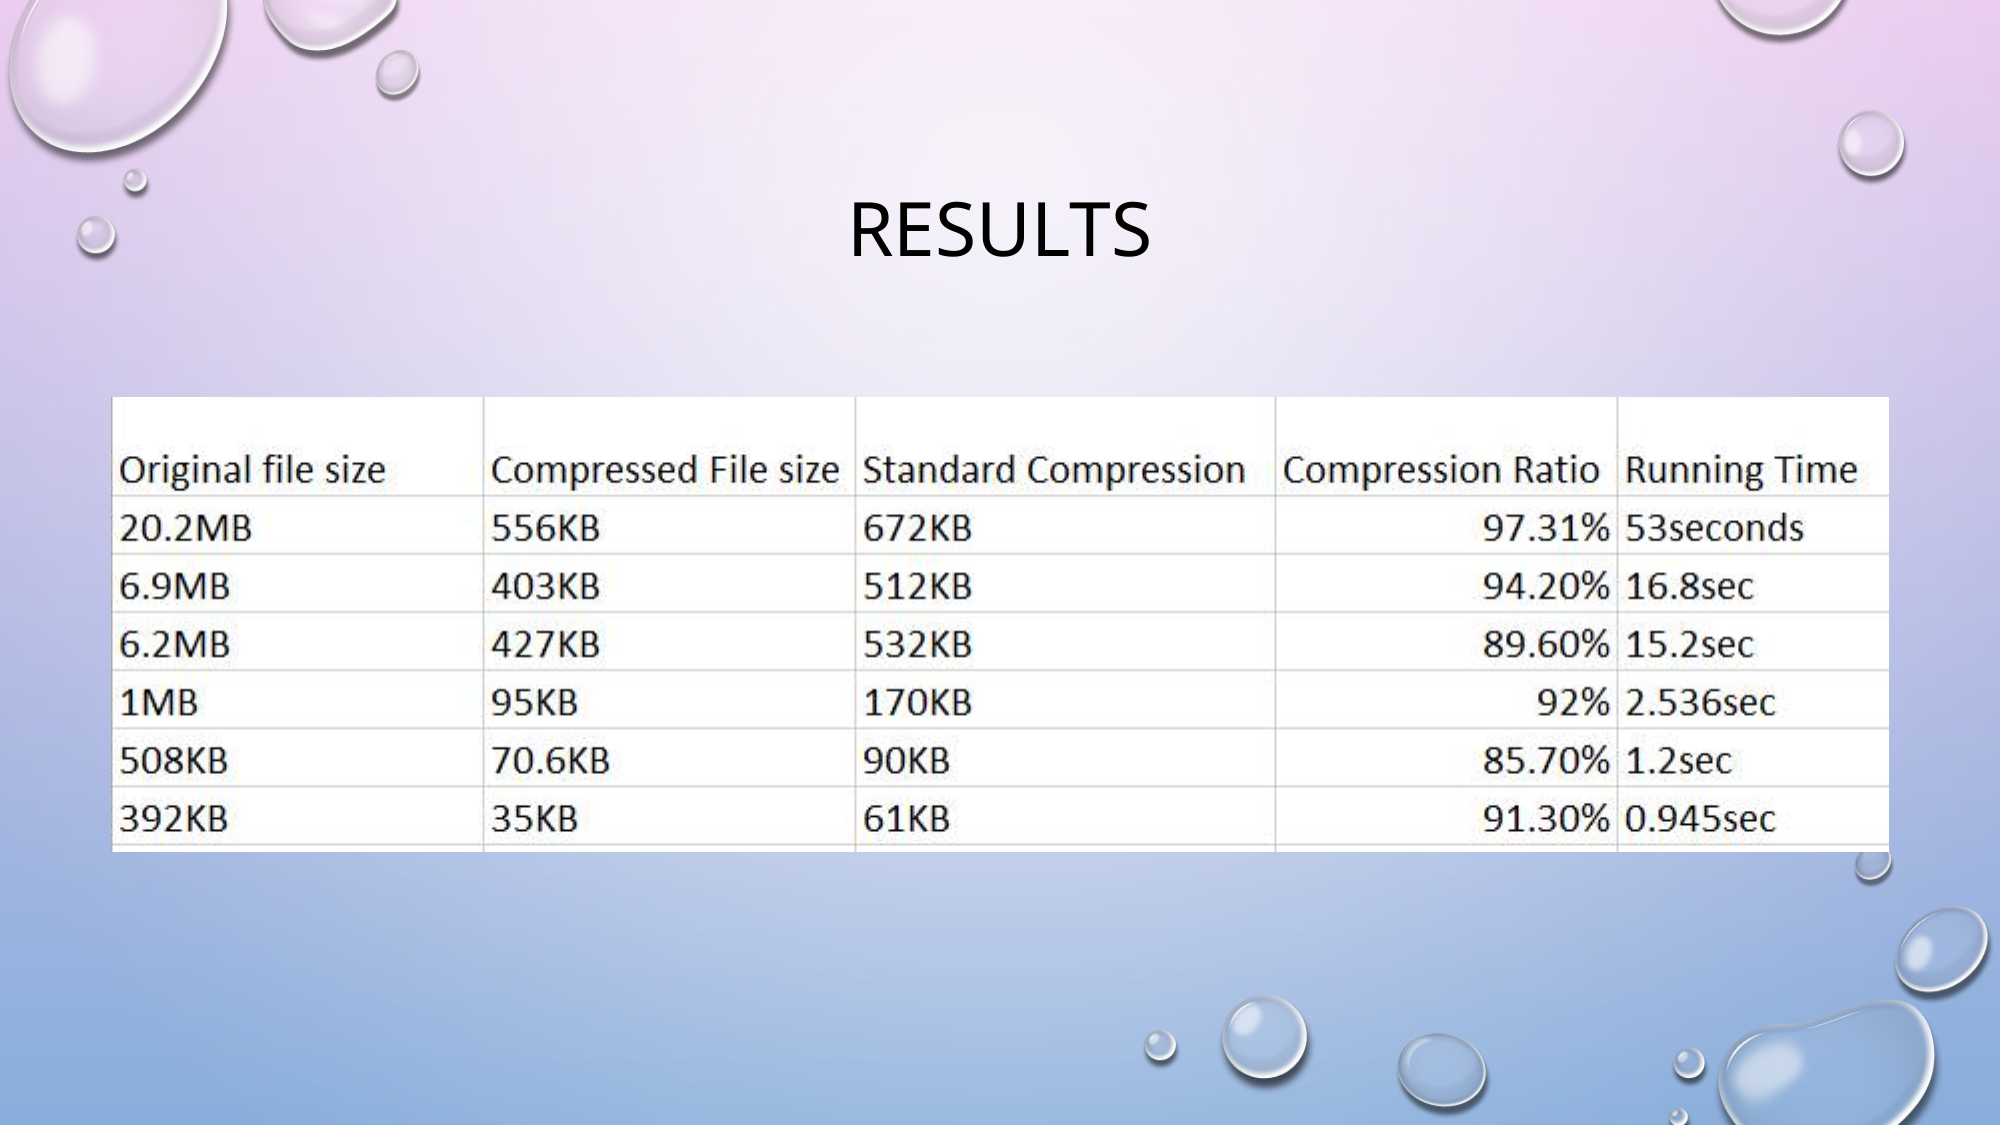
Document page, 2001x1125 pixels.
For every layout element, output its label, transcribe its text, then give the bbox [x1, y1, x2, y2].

title RESULTS [149, 101, 1851, 364]
picture [0, 0, 2000, 1125]
